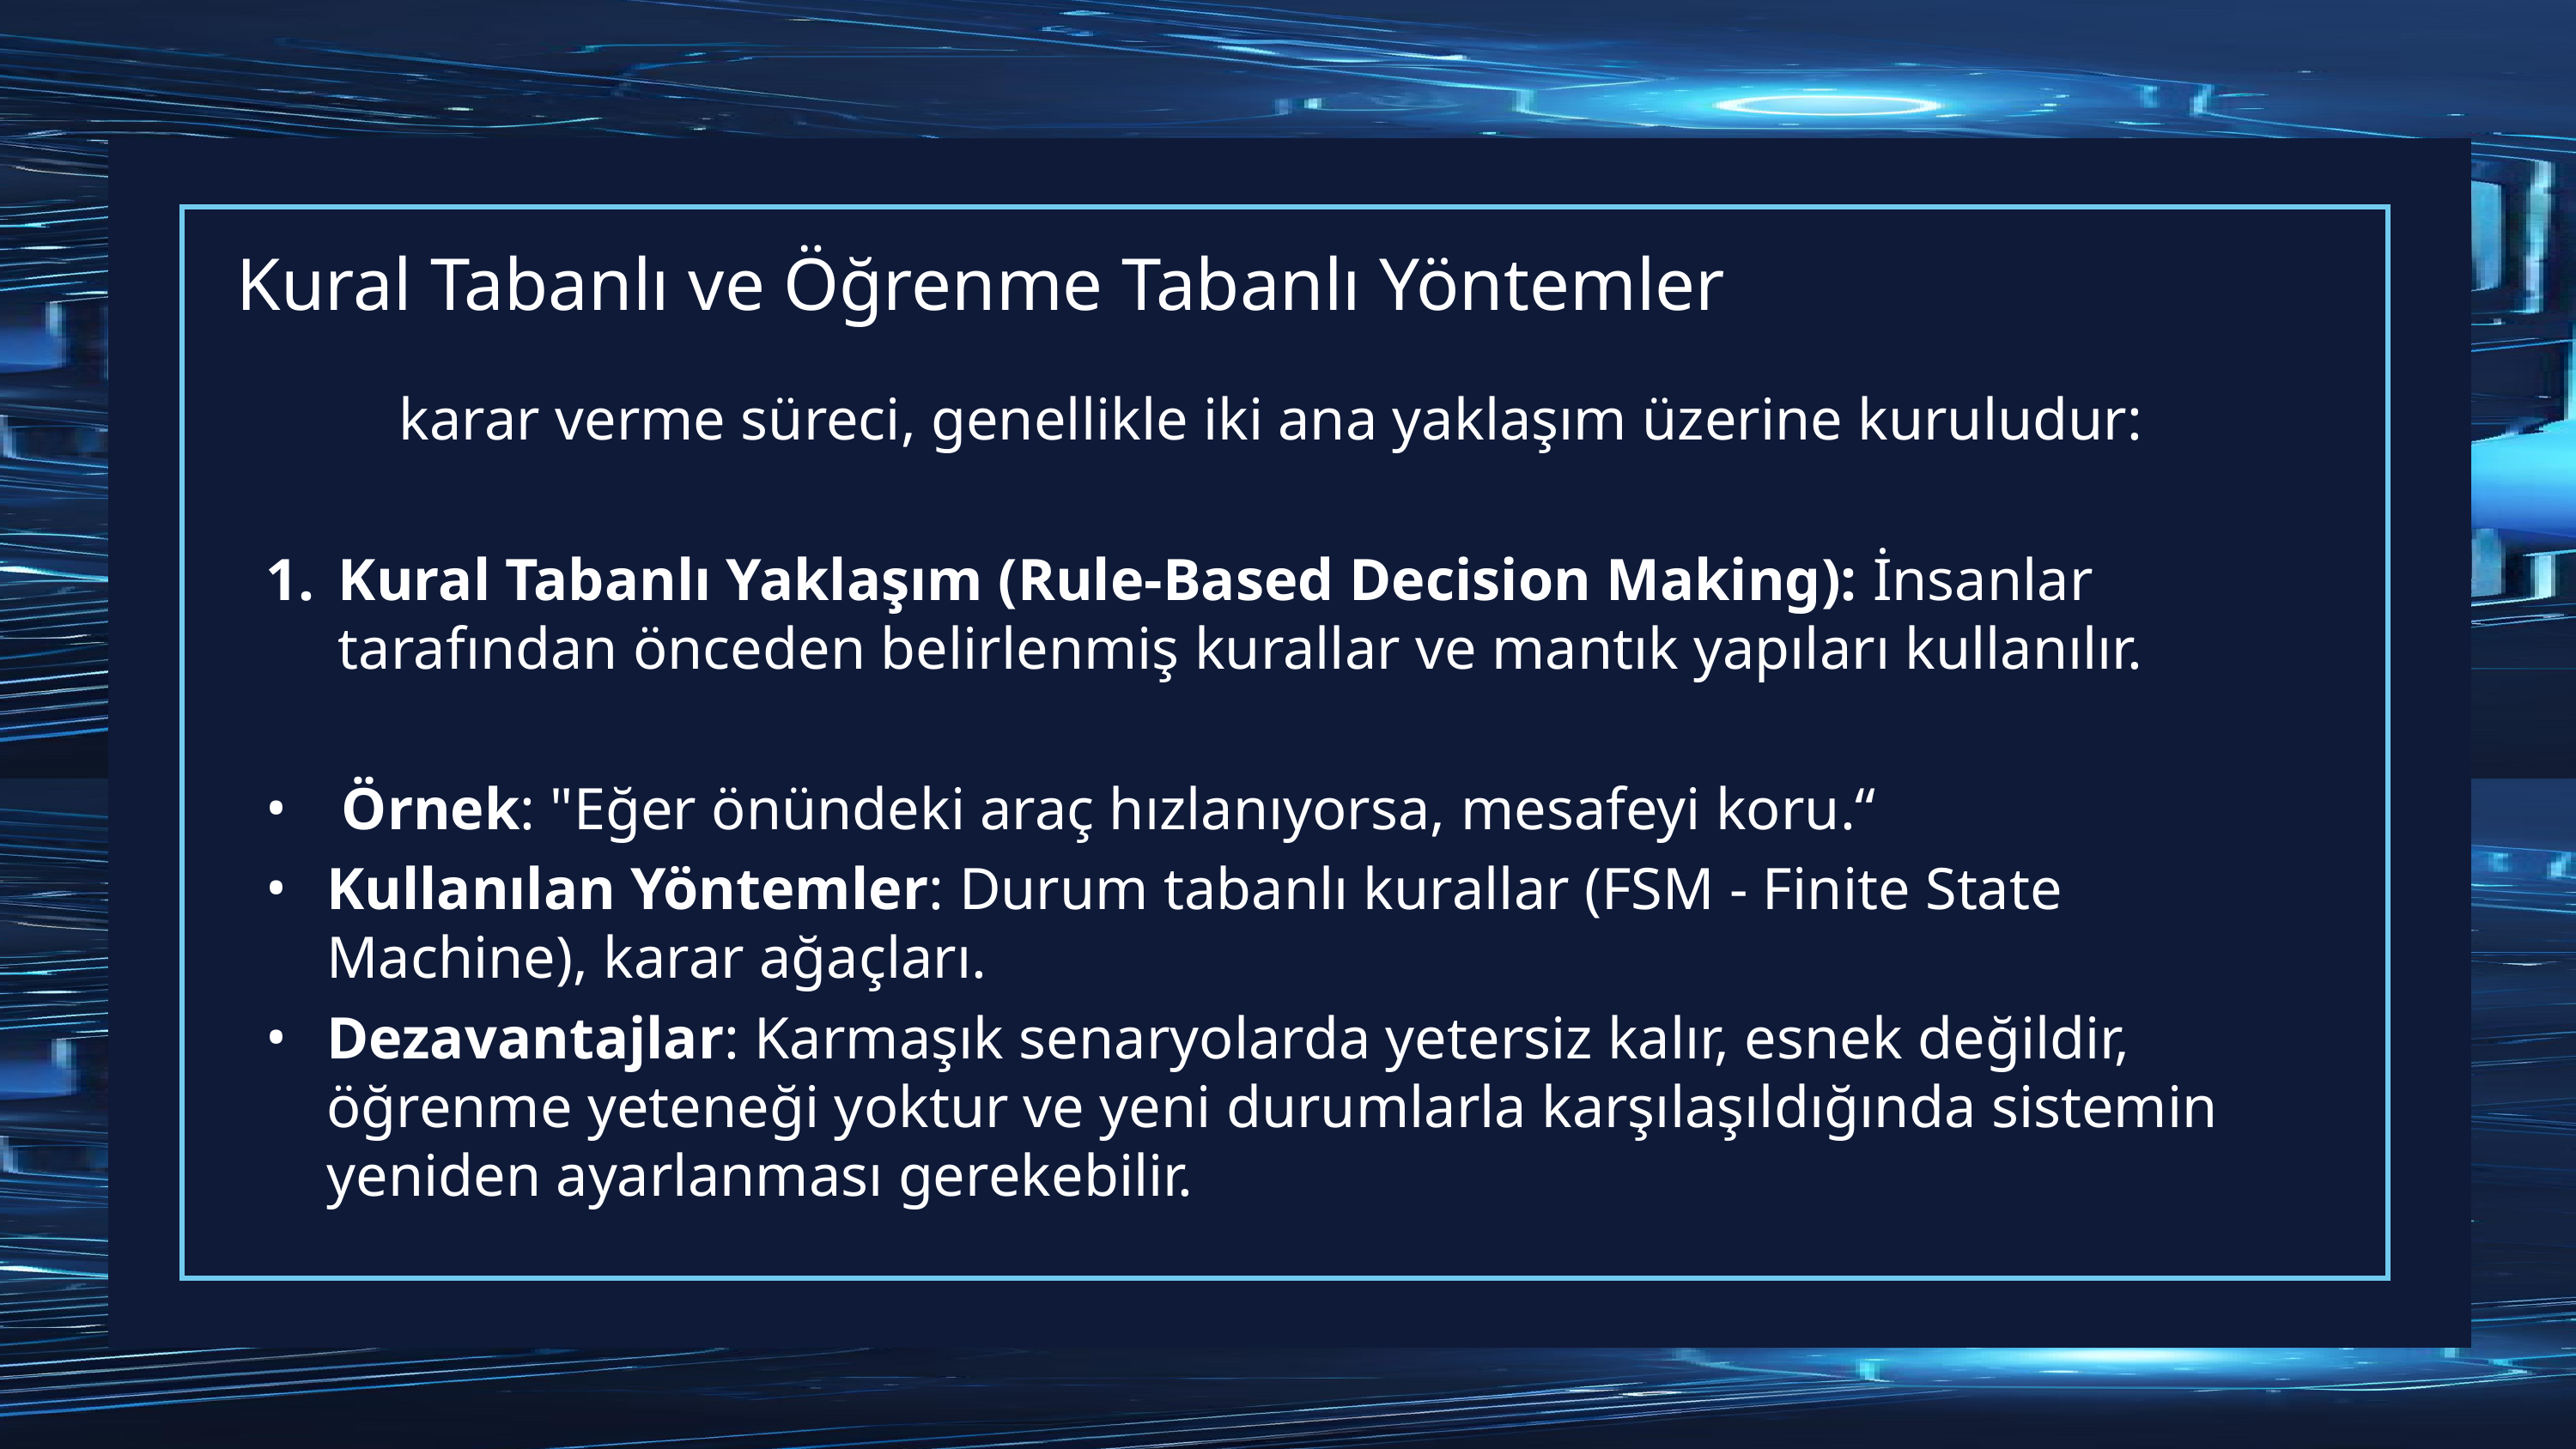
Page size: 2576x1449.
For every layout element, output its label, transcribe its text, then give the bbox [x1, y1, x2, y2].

title Kural Tabanlı ve Öğrenme Tabanlı Yöntemler [223, 212, 2402, 353]
list karar verme süreci, genellikle iki ana yaklaşım üzerine kuruludur: Kural Tabanlı Yaklaşım (Rule-Based Decision Making): İnsanlar tarafından önceden belirlenmiş kurallar ve mantık yapıları kullanılır. Örnek: "Eğer önündeki araç hızlanıyorsa, mesafeyi koru.“ Kullanılan Yöntemler: Durum tabanlı kurallar (FSM - Finite State Machine), karar ağaçları. Dezavantajlar: Karmaşık senaryolarda yetersiz kalır, esnek değildir, öğrenme yeteneği yoktur ve yeni durumlarla karşılaşıldığında sistemin yeniden ayarlanması gerekebilir. [249, 376, 2323, 1262]
picture [0, 0, 2576, 1449]
